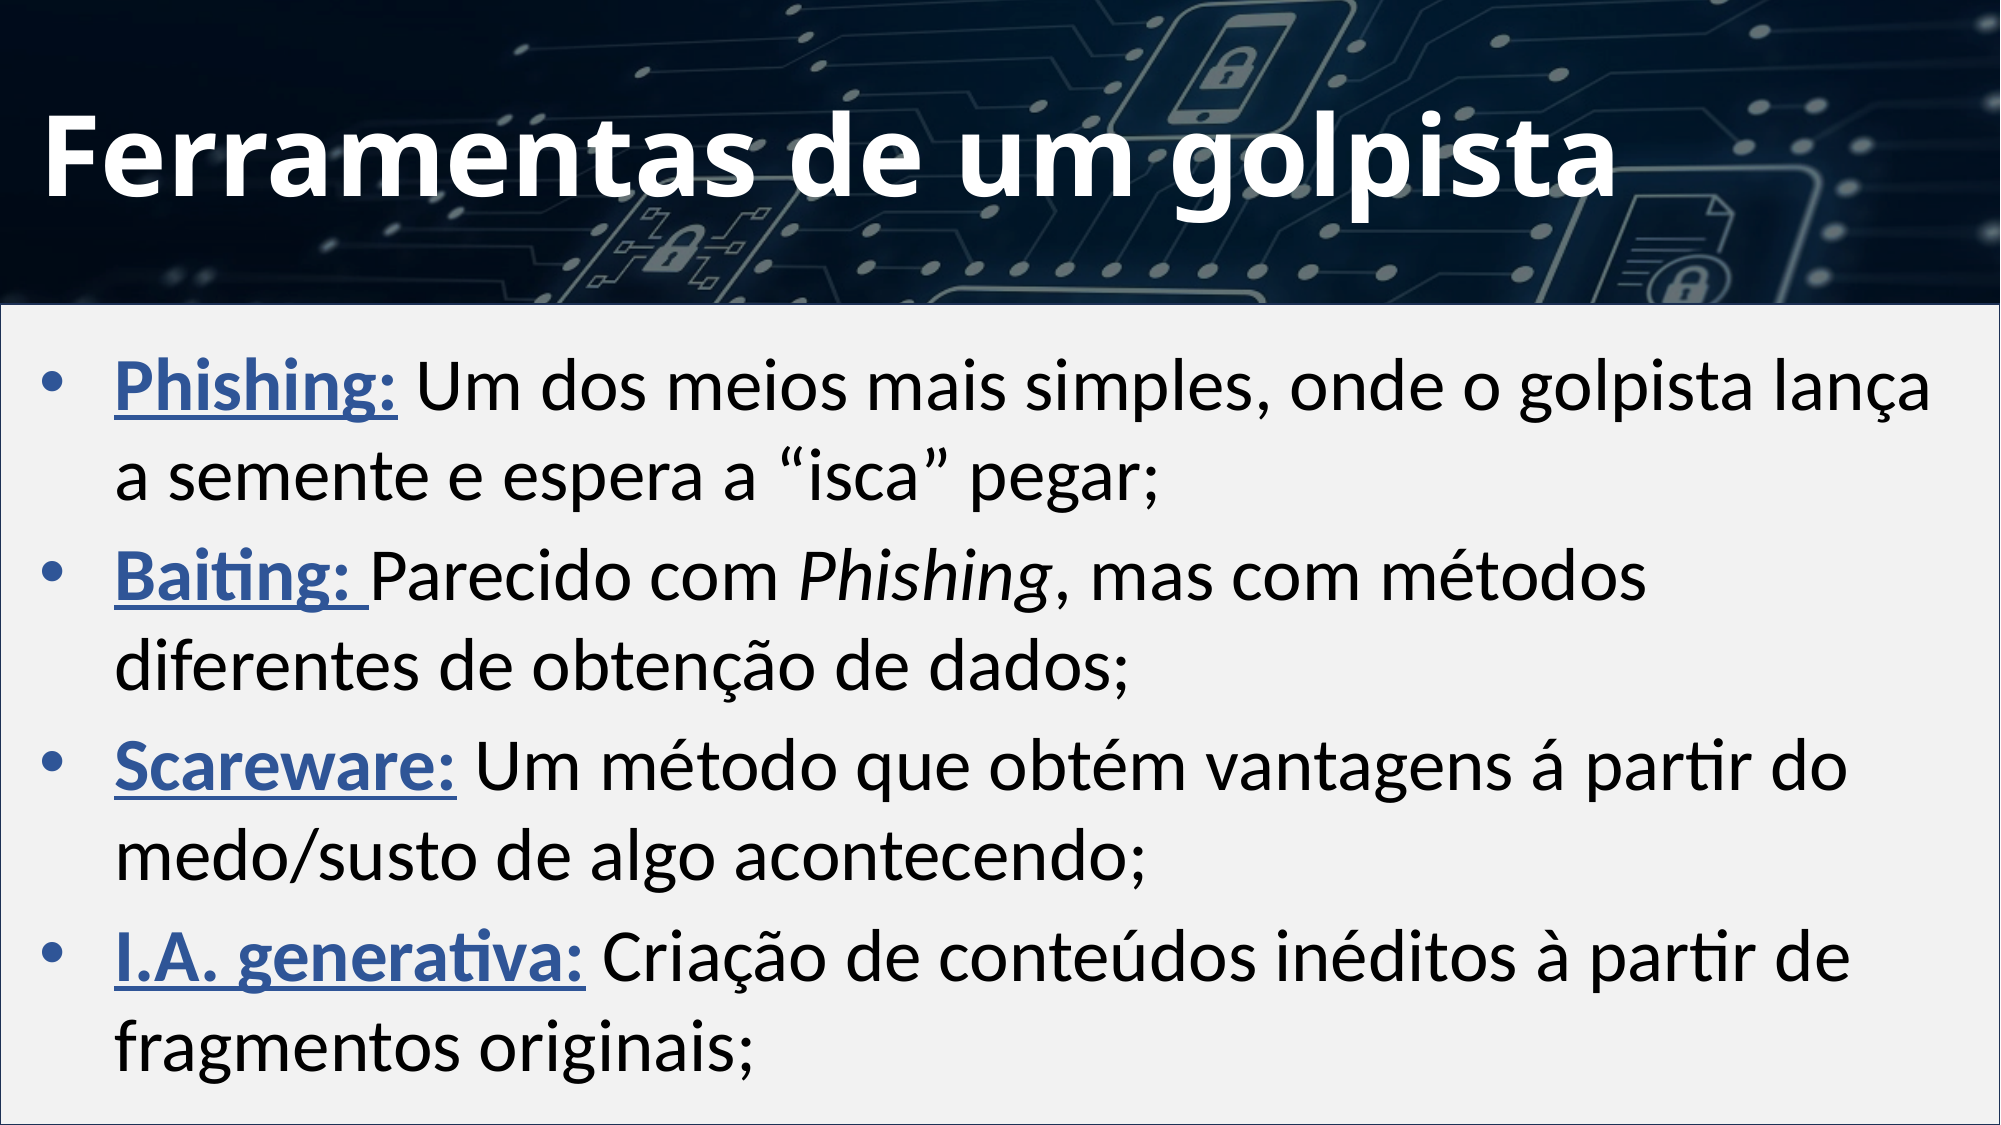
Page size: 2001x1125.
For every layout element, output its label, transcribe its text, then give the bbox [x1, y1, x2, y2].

text_box Phishing: Um dos meios mais simples, onde o golpista lança a semente e espera a “isca” pegar; Baiting: Parecido com Phishing, mas com métodos diferentes de obtenção de dados; Scareware: Um método que obtém vantagens á partir do medo/susto de algo acontecendo; I.A. generativa: Criação de conteúdos inéditos à partir de fragmentos originais; [24, 327, 1966, 1094]
text_box [0, 305, 2000, 1125]
picture [0, 0, 2000, 305]
